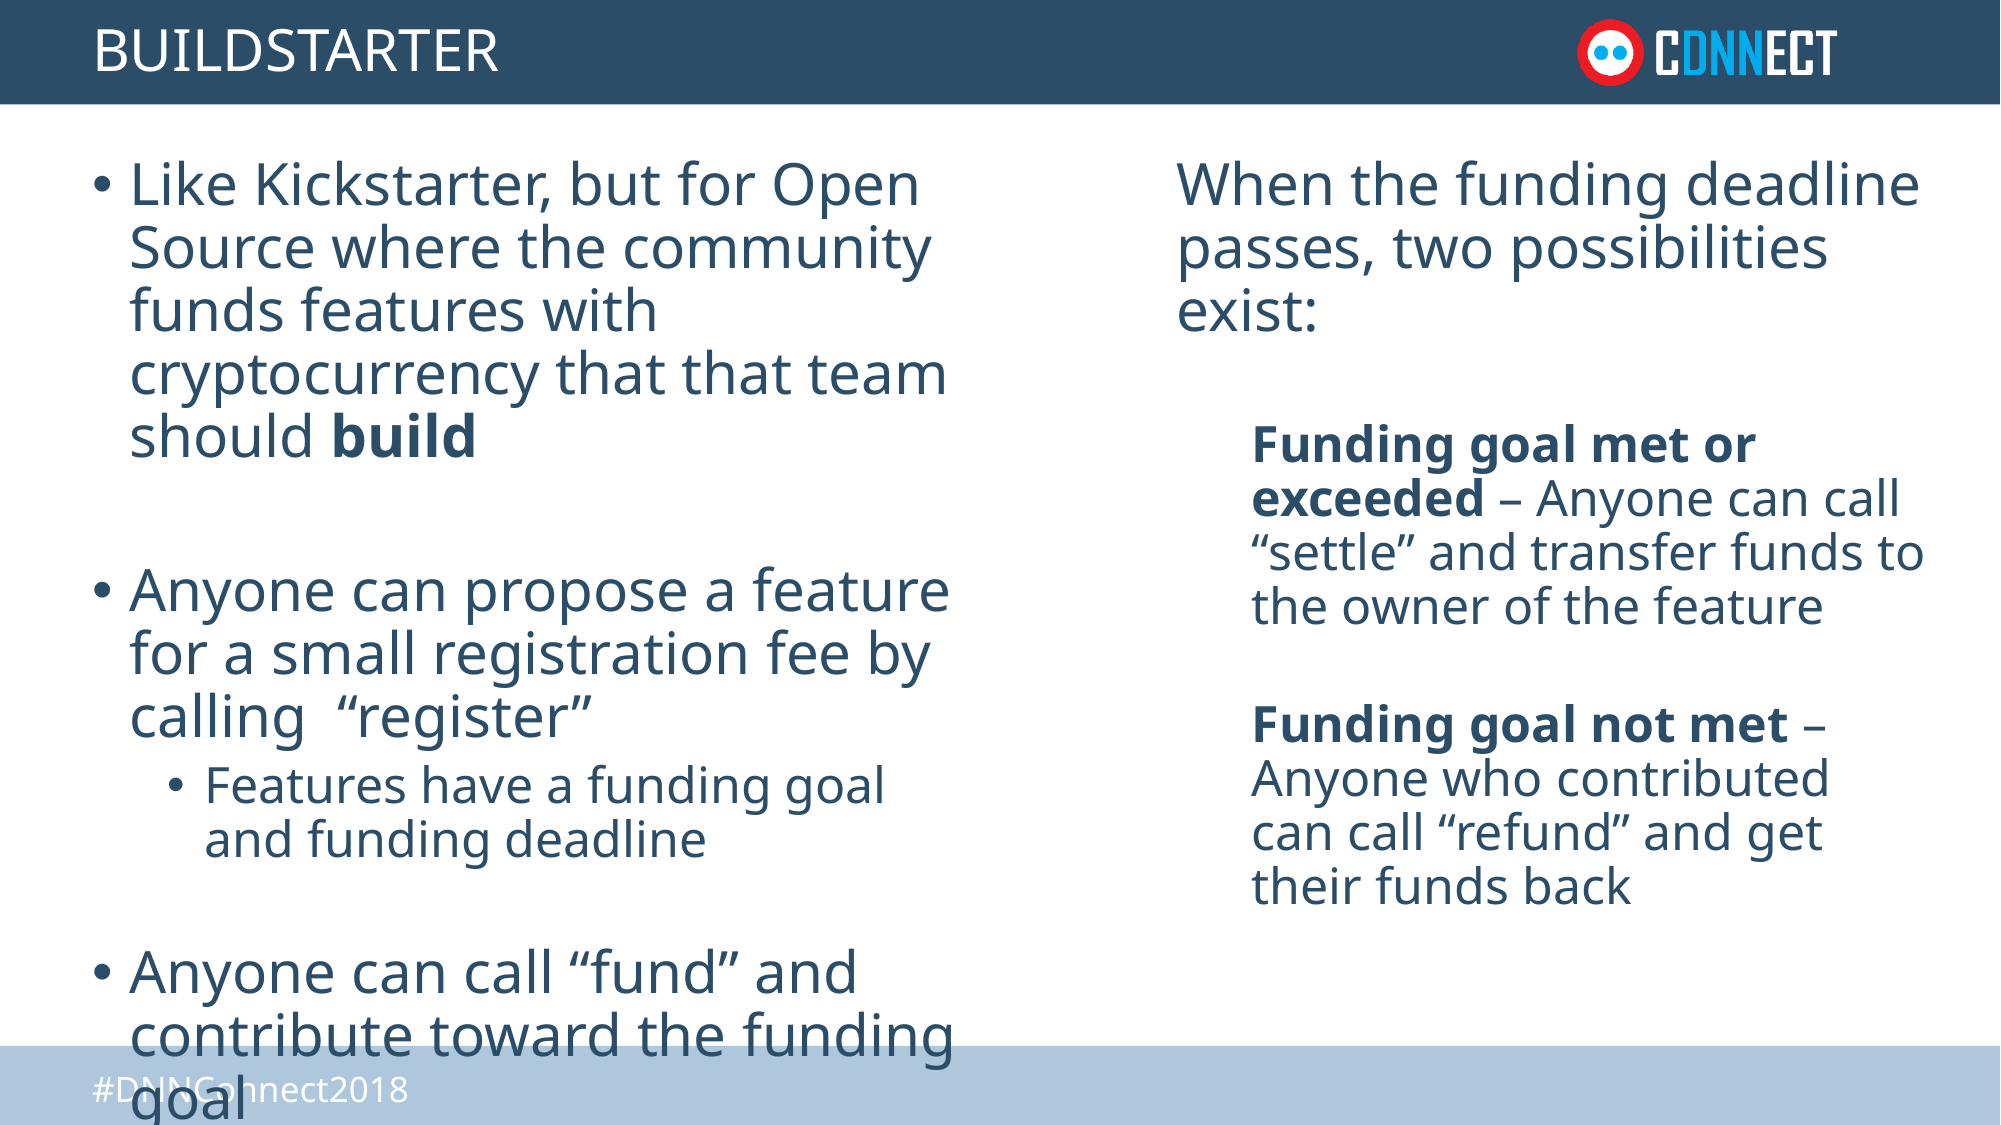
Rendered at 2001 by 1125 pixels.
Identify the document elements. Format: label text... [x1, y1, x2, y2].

list When the funding deadline passes, two possibilities exist: Funding goal met or exceeded – Anyone can call “settle” and transfer funds to the owner of the feature Funding goal not met – Anyone who contributed can call “refund” and get their funds back [1161, 147, 1942, 1014]
list Like Kickstarter, but for Open Source where the community funds features with cryptocurrency that that team should build Anyone can propose a feature for a small registration fee by calling “register” Features have a funding goal and funding deadline Anyone can call “fund” and contribute toward the funding goal [77, 147, 988, 1014]
title BUILDSTARTER [77, 12, 2000, 95]
